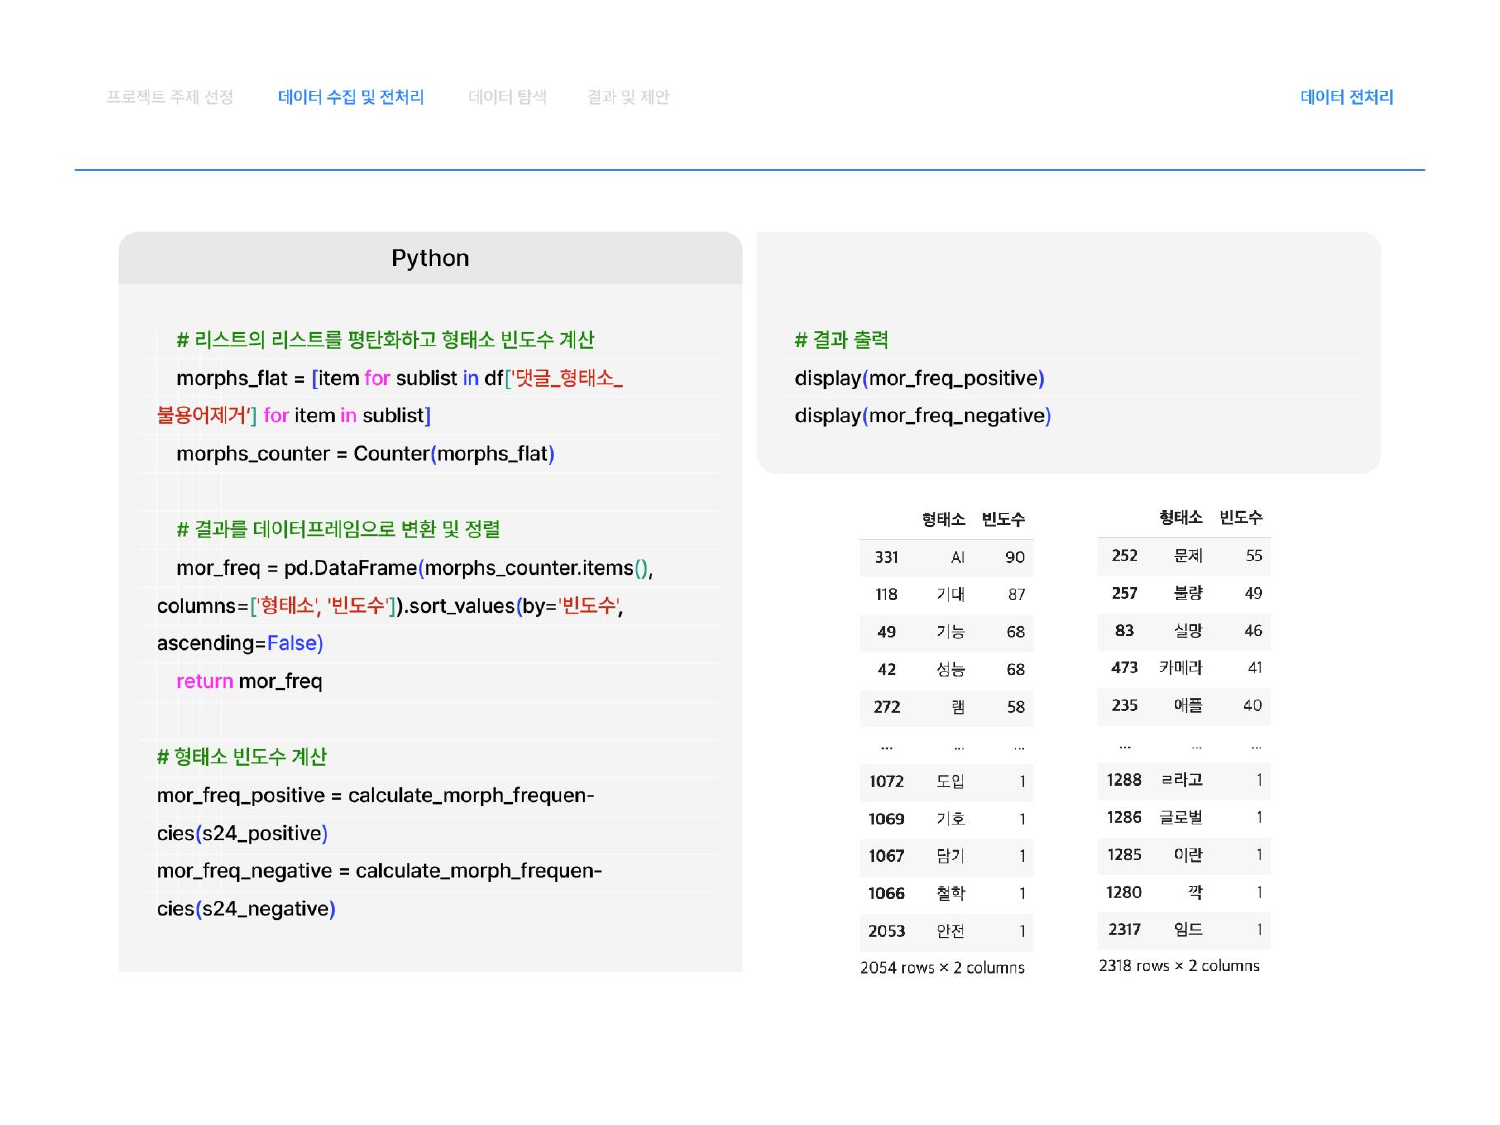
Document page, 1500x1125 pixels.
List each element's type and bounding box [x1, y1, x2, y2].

picture [24, 24, 1476, 1051]
